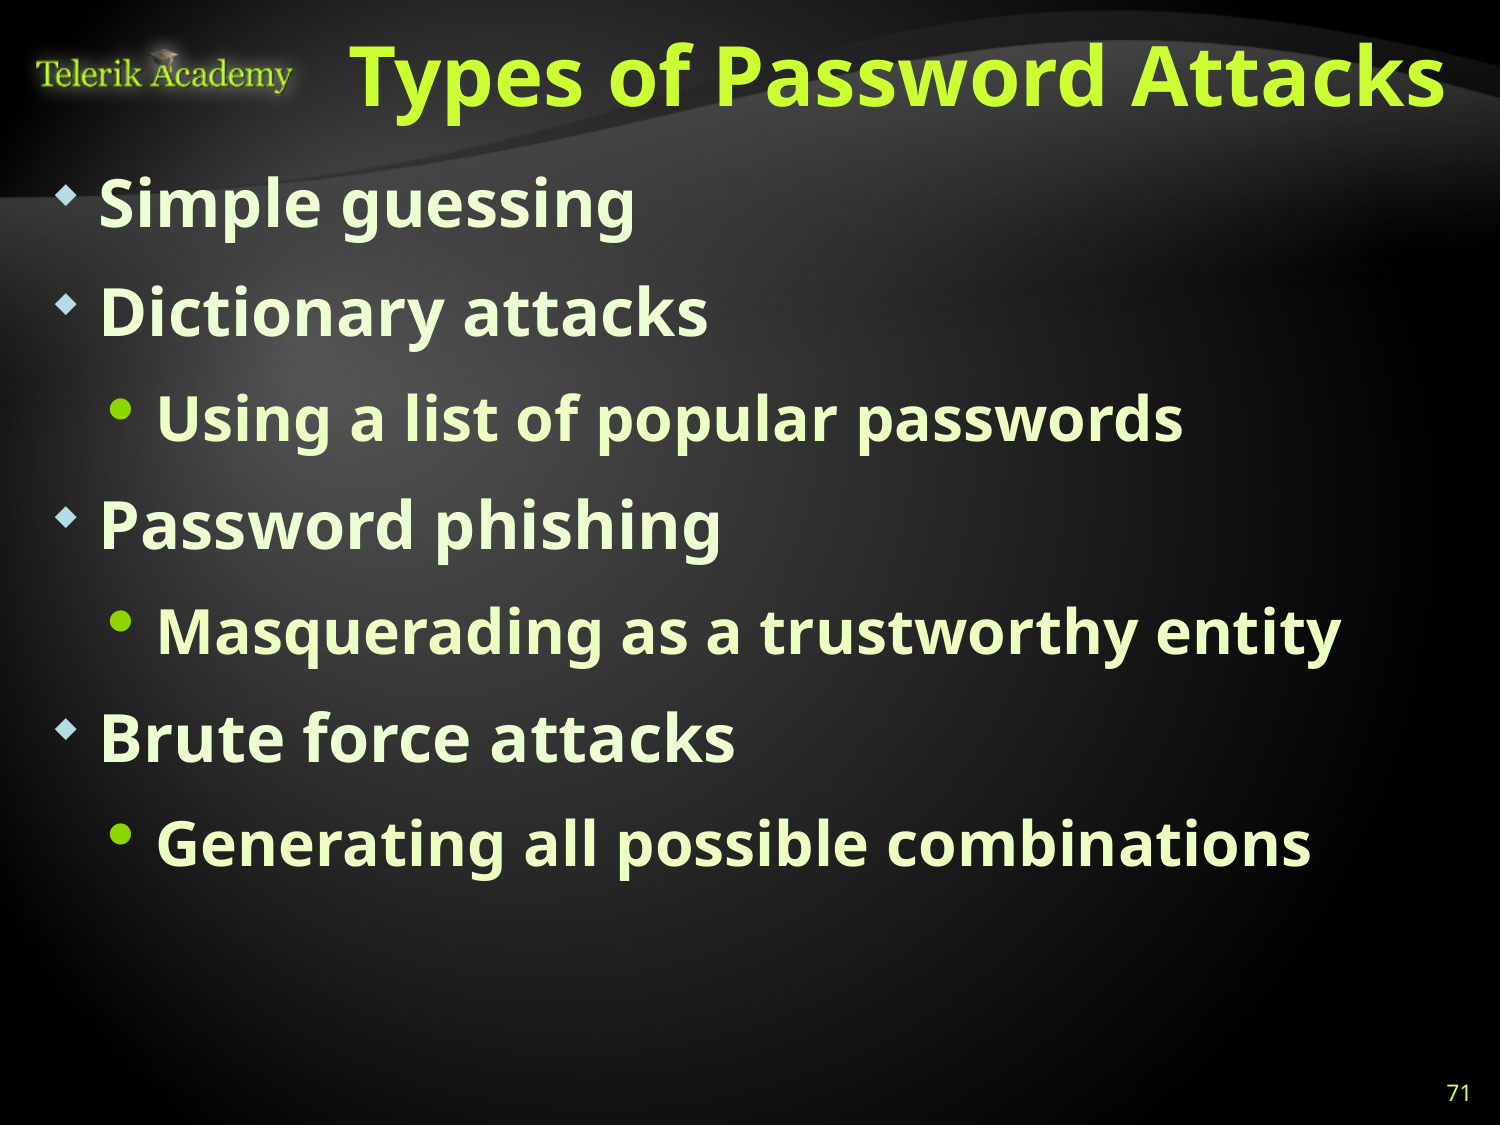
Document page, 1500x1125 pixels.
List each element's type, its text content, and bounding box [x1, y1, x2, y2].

picture [0, 0, 1500, 1125]
list Simple guessing Dictionary attacks Using a list of popular passwords Password phishing Masquerading as a trustworthy entity Brute force attacks Generating all possible combinations [37, 149, 1463, 1100]
title Types of Password Attacks [300, 12, 1463, 149]
slide_number 71 [1412, 1074, 1488, 1113]
